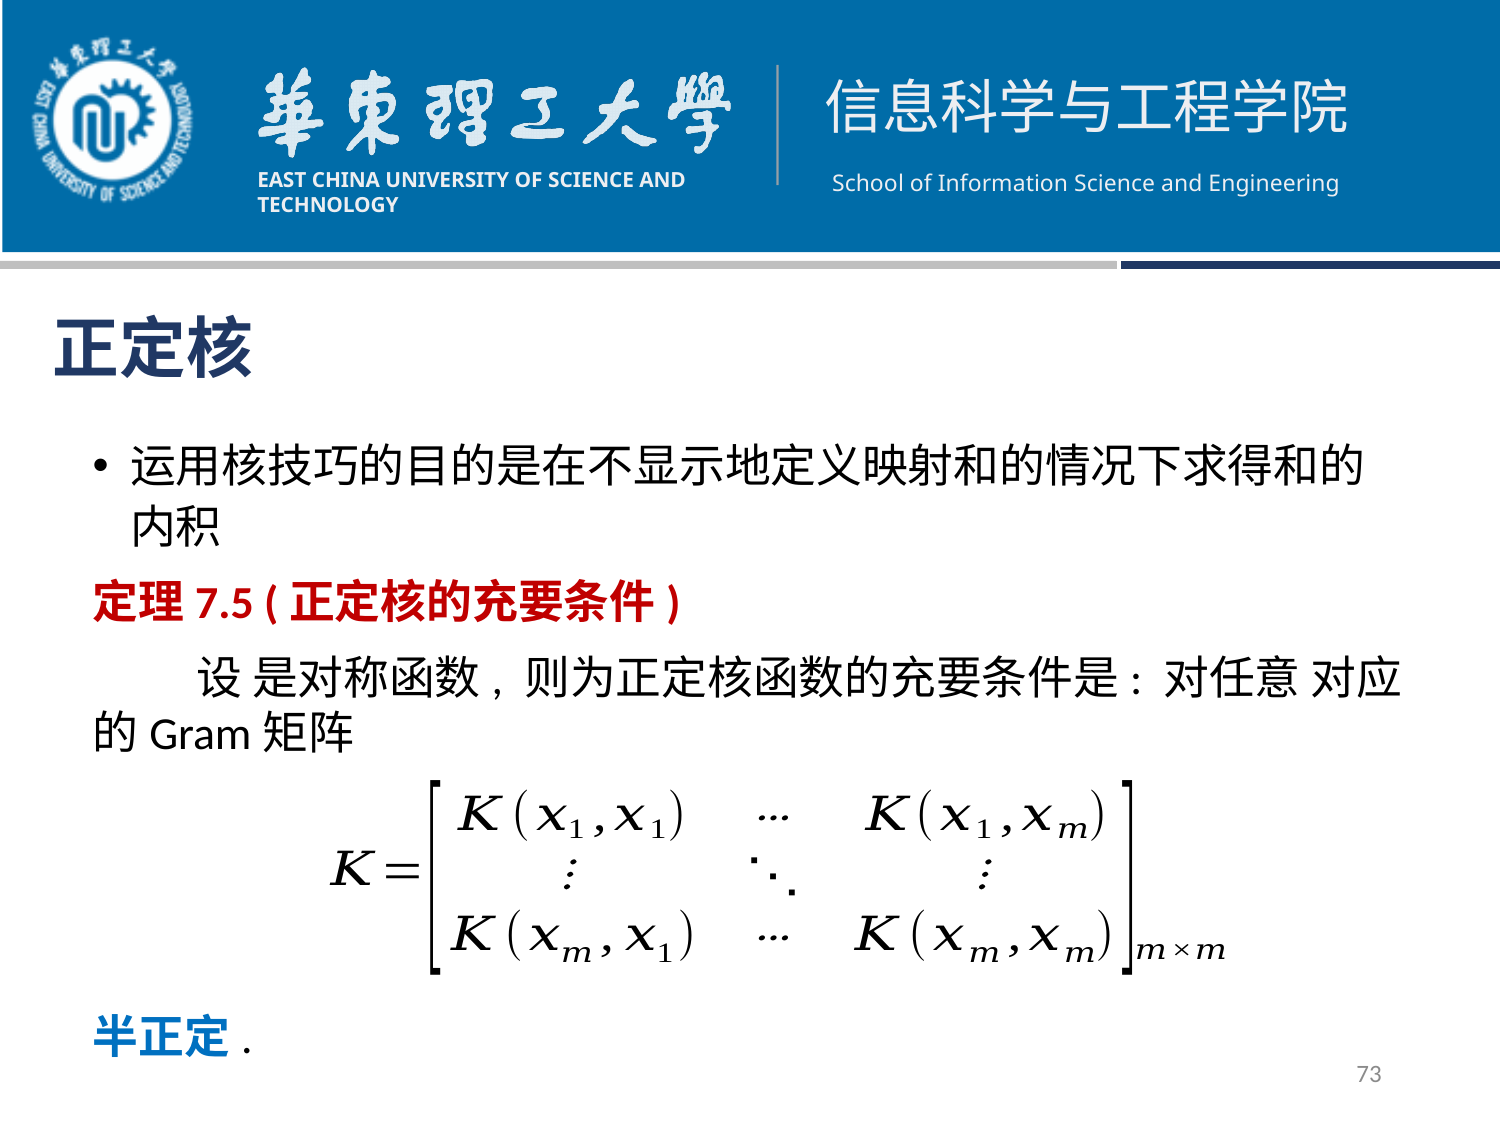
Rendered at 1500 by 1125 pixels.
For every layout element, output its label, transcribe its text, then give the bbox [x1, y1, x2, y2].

text_box 正定核 [41, 269, 1423, 433]
slide_number 73 [1059, 1042, 1397, 1103]
picture [22, 32, 202, 214]
